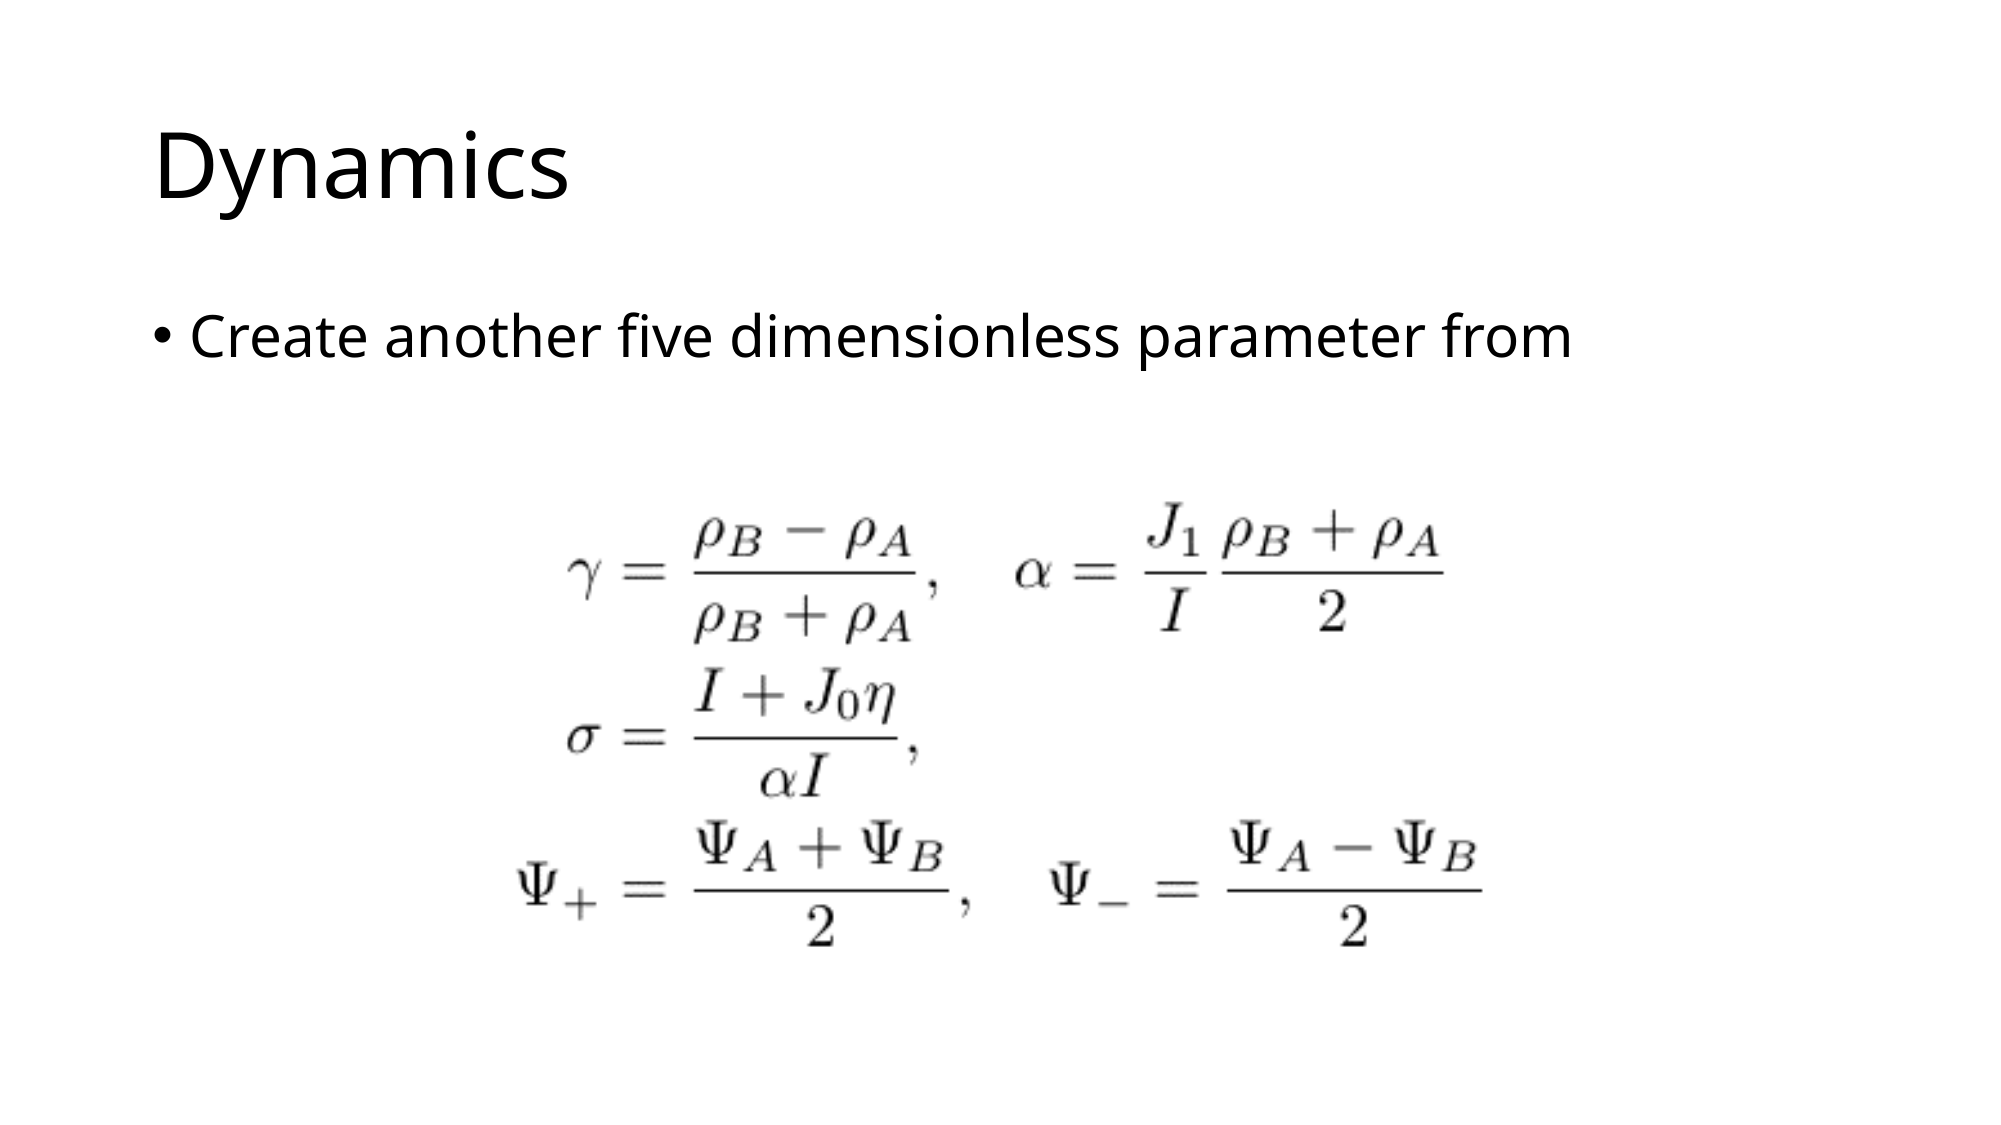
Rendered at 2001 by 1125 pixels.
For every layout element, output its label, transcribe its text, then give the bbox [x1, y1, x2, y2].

title Dynamics [137, 59, 1863, 278]
picture [512, 482, 1537, 978]
